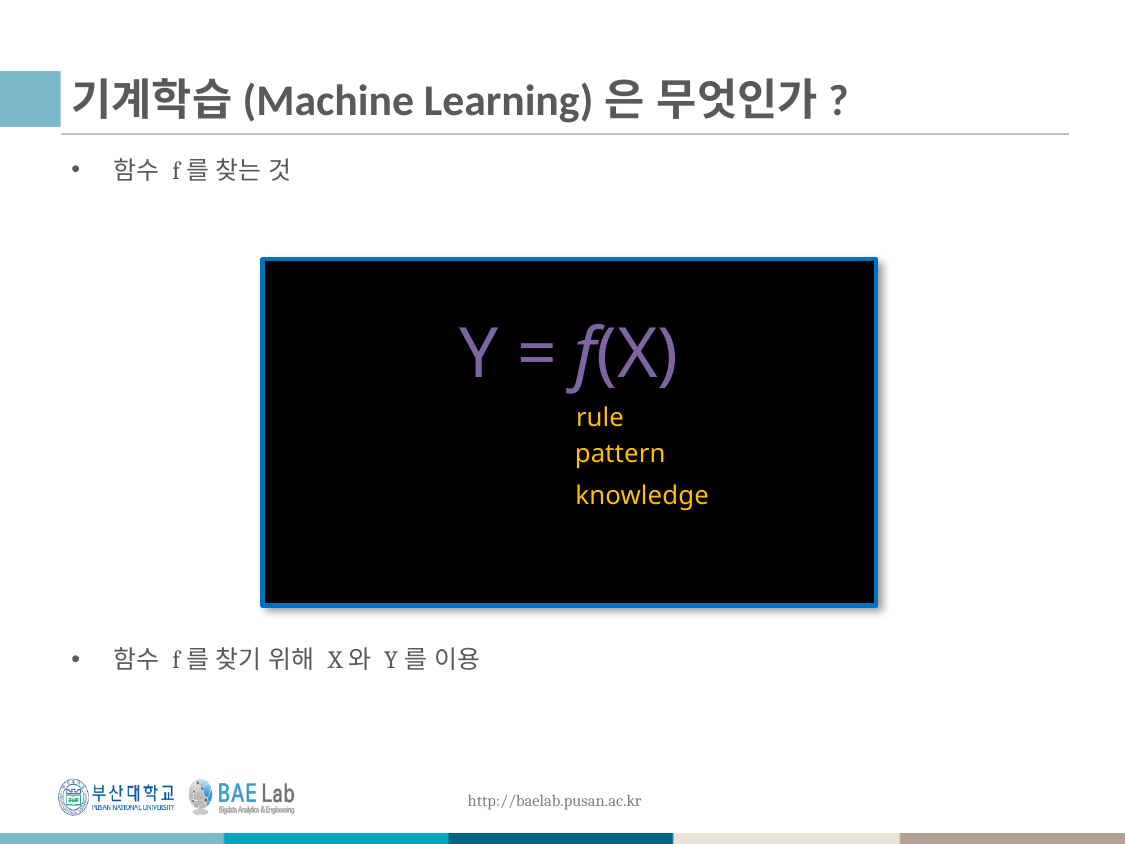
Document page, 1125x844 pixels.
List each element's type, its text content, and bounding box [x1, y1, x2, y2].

text_box Y = f(X) [260, 257, 878, 608]
text_box pattern [559, 429, 681, 476]
picture [0, 833, 448, 844]
list 함수 f를 찾는 것 함수 f를 찾기 위해 X와 Y를 이용 [56, 146, 1069, 754]
picture [55, 775, 175, 819]
text_box rule [561, 393, 639, 429]
picture [673, 833, 1125, 844]
picture [186, 776, 300, 816]
text_box knowledge [560, 471, 725, 518]
title 기계학습(Machine Learning)은 무엇인가? [56, 71, 1069, 125]
